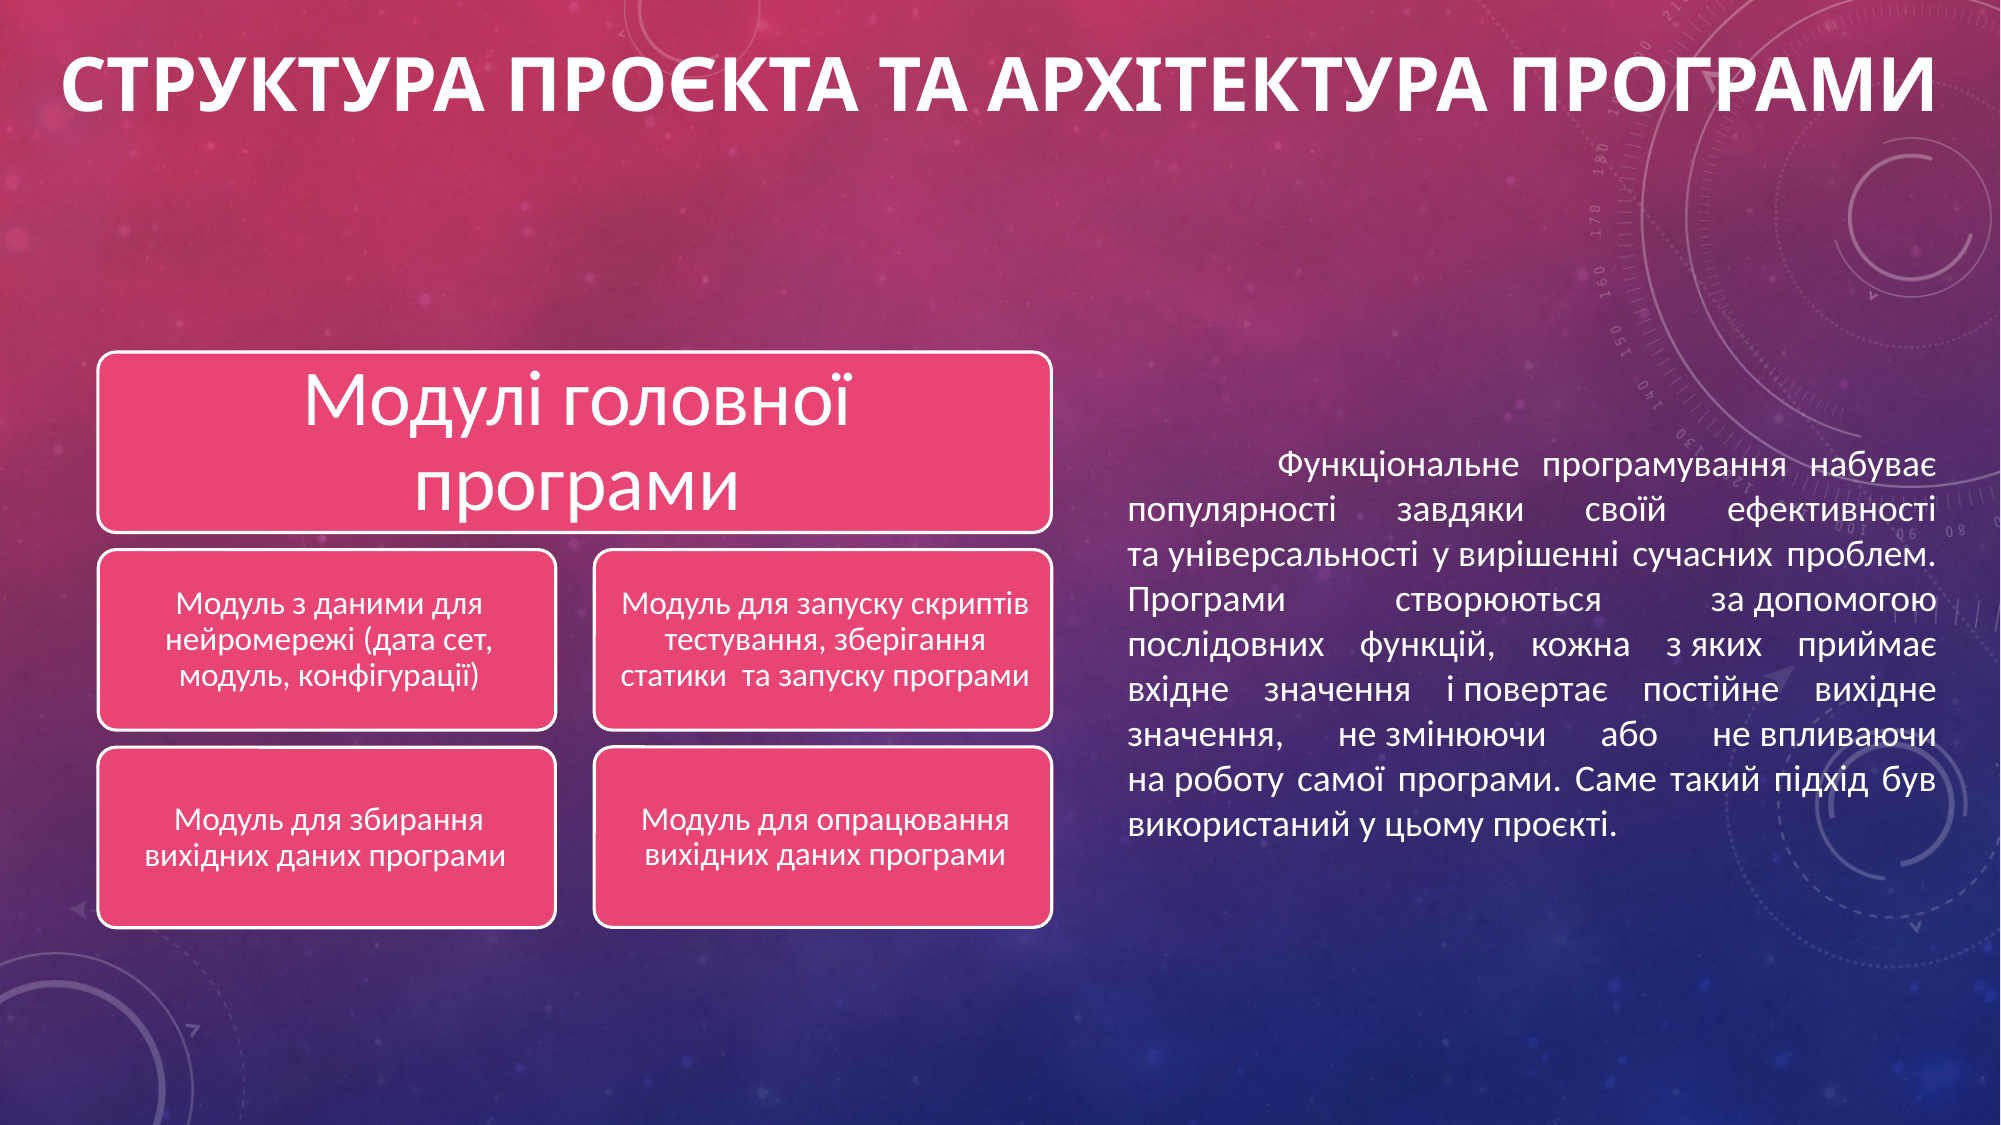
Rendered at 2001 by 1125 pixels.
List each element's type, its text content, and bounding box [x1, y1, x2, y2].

text_box Функціональне програмування набуває популярності завдяки своїй ефективності та універсальності у вирішенні сучасних проблем. Програми створюються за допомогою послідовних функцій, кожна з яких приймає вхідне значення і повертає постійне вихідне значення, не змінюючи або не впливаючи на роботу самої програми. Саме такий підхід був використаний у цьому проєкті. [1112, 431, 1953, 852]
title Структура проєкта та архітектура програми [0, 0, 2000, 162]
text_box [97, 351, 1053, 928]
picture [0, 0, 2001, 1125]
